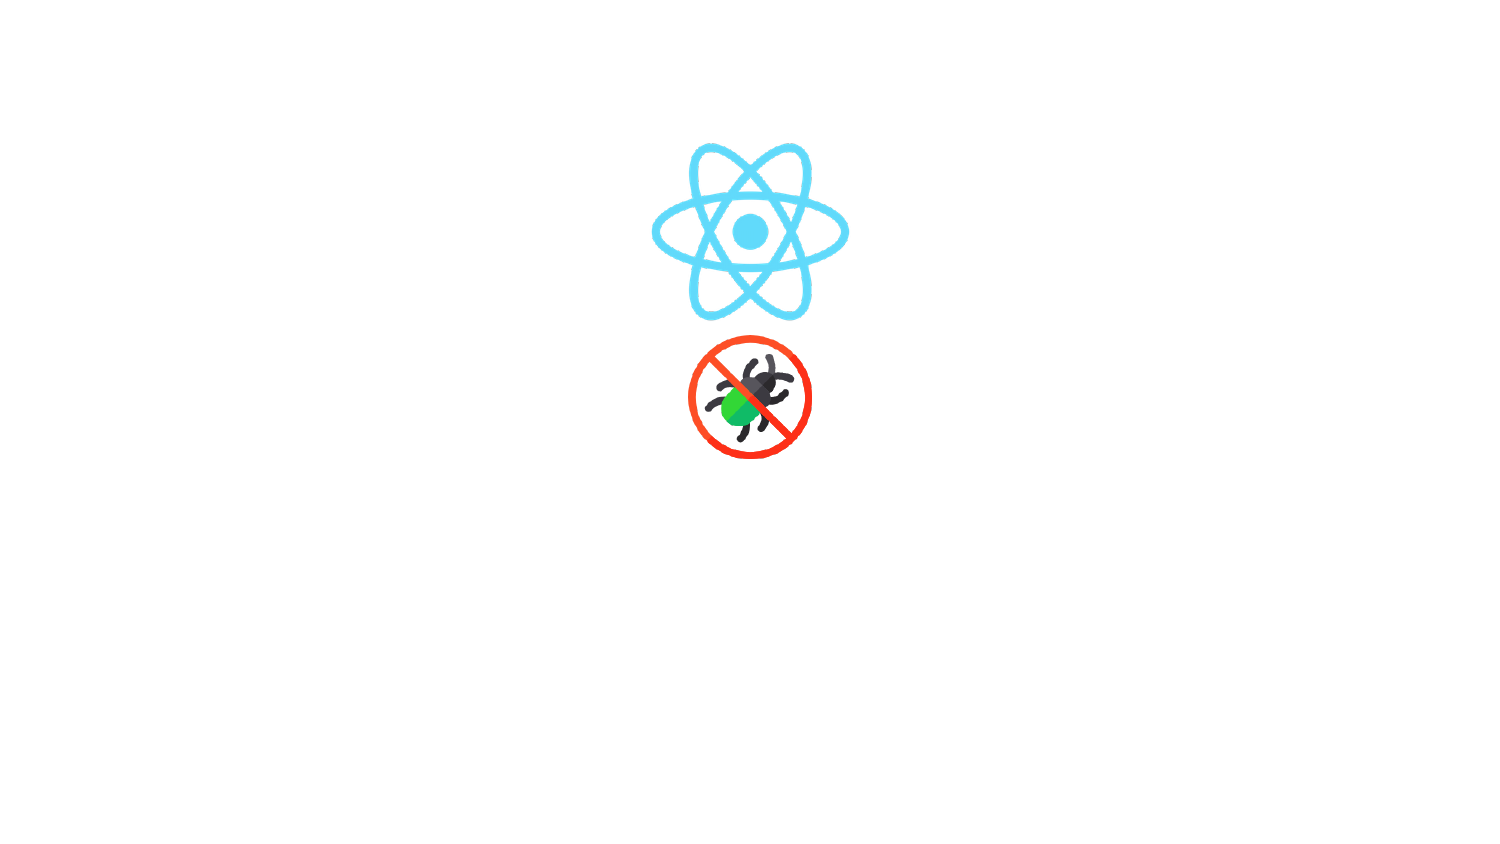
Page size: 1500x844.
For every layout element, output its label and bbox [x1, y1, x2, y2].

picture [637, 122, 863, 459]
